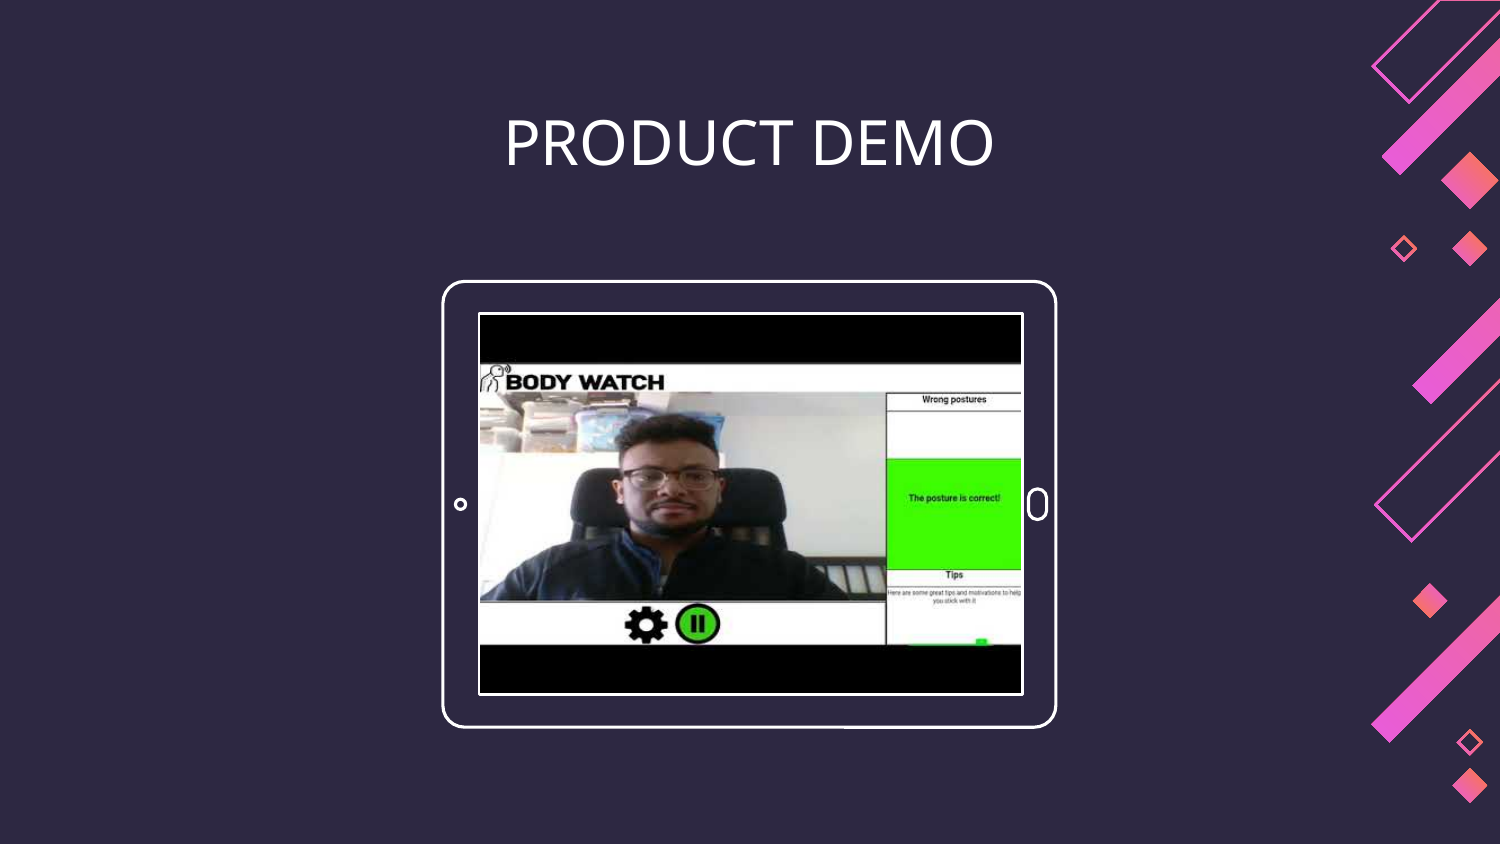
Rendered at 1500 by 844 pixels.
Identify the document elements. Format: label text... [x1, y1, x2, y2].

picture [480, 315, 1022, 694]
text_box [526, 197, 973, 312]
title PRODUCT DEMO [98, 88, 1402, 182]
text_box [526, 704, 973, 811]
